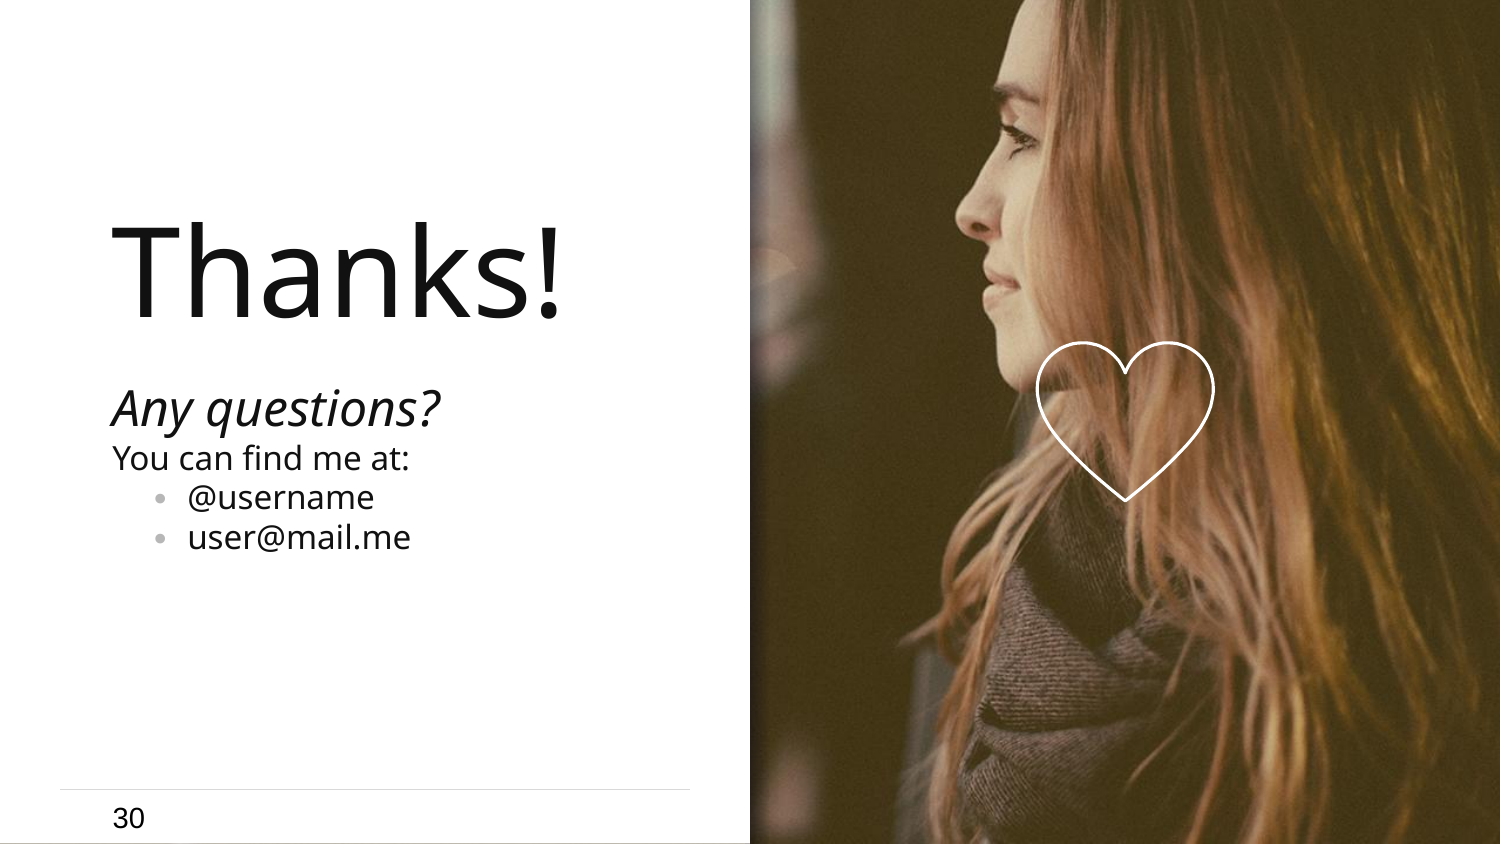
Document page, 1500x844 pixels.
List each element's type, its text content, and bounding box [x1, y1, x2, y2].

picture [750, 0, 1500, 844]
title Thanks! [96, 246, 654, 358]
slide_number ‹#› [97, 789, 654, 844]
list Any questions? You can find me at: @username user@mail.me [97, 361, 654, 623]
